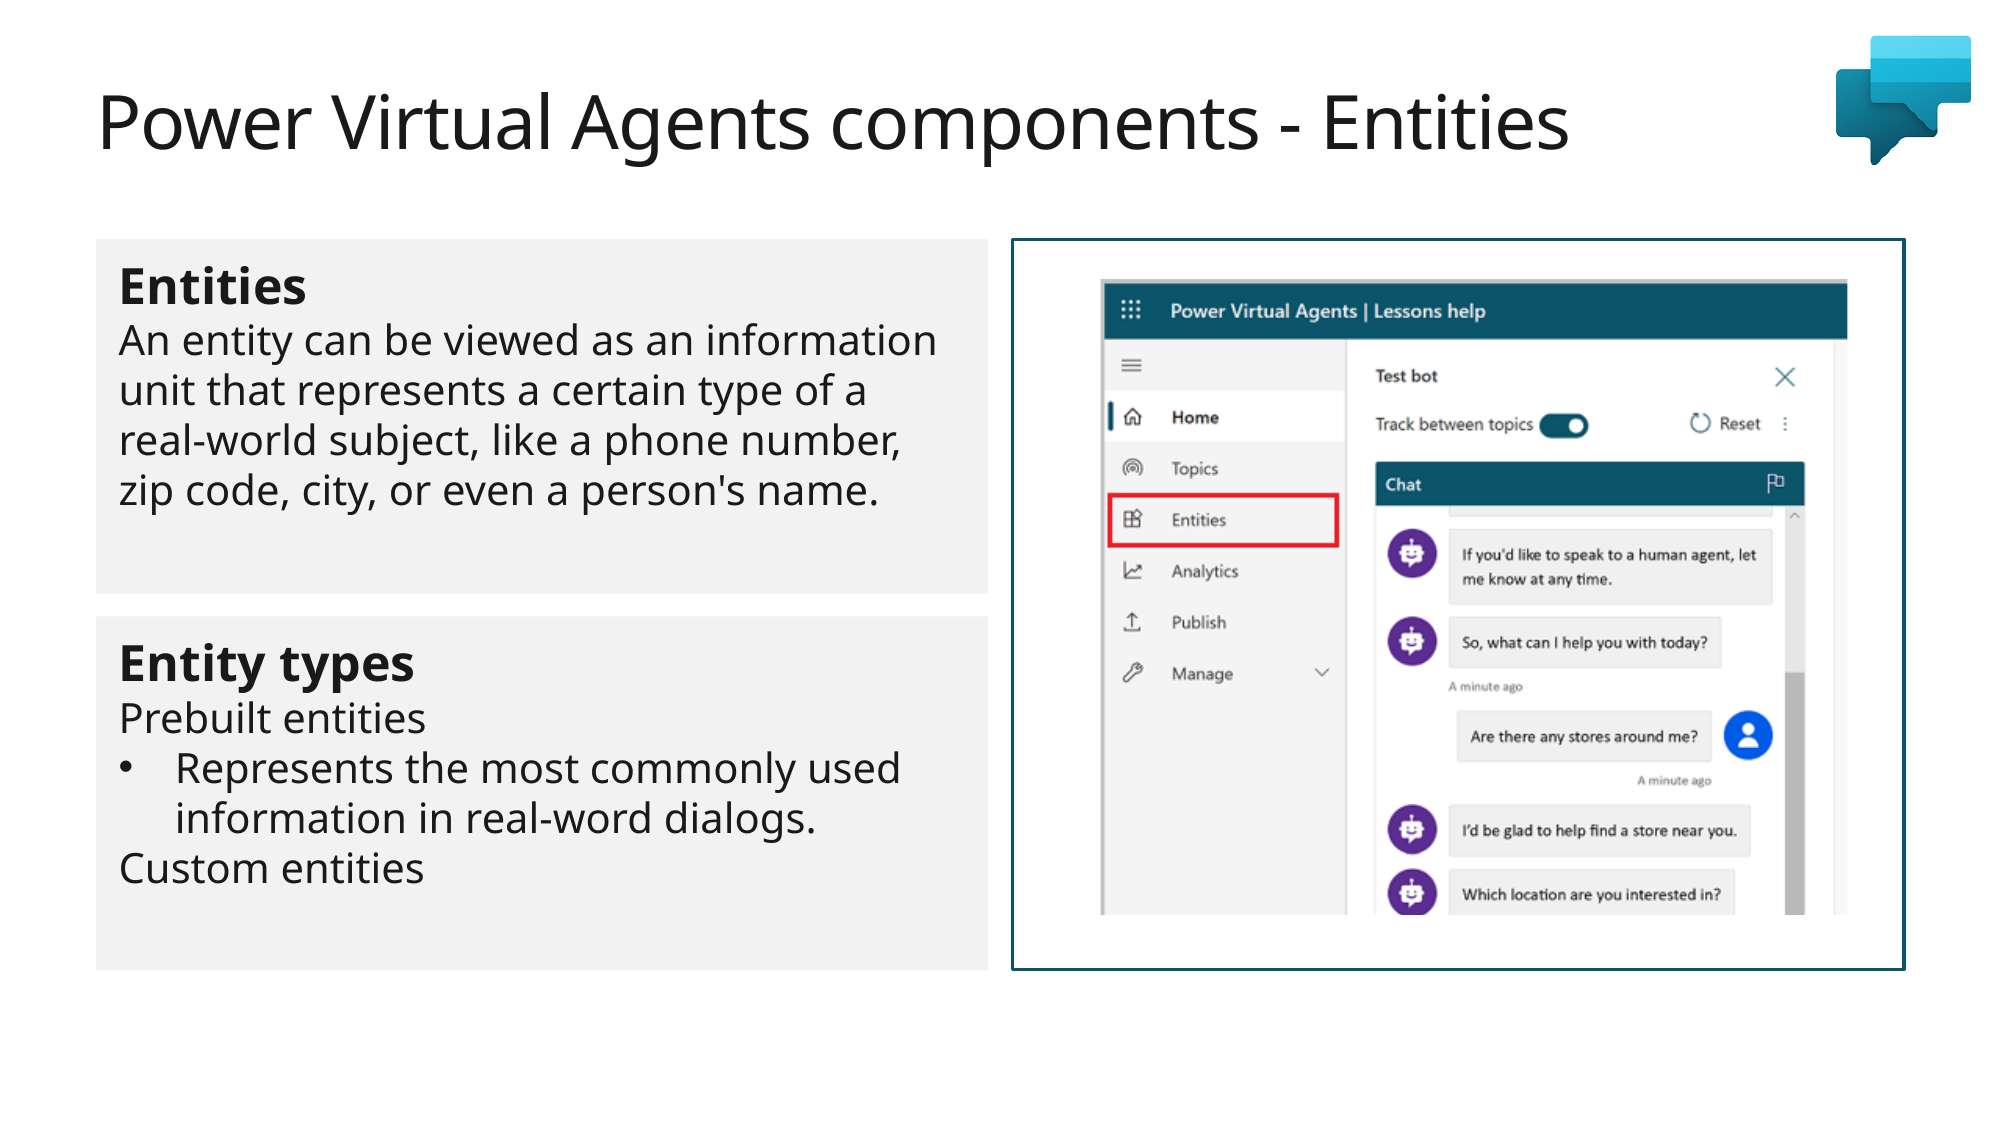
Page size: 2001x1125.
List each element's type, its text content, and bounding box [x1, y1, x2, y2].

picture [1836, 31, 1971, 167]
text_box Entities An entity can be viewed as an information unit that represents a certain type of a real-world subject, like a phone number, zip code, city, or even a person's name. [95, 238, 989, 595]
title Power Virtual Agents components - Entities [96, 75, 1836, 166]
text_box Entity types Prebuilt entities Represents the most commonly used information in real-word dialogs. Custom entities [95, 616, 989, 971]
picture [1100, 279, 1848, 915]
text_box [1011, 238, 1905, 970]
